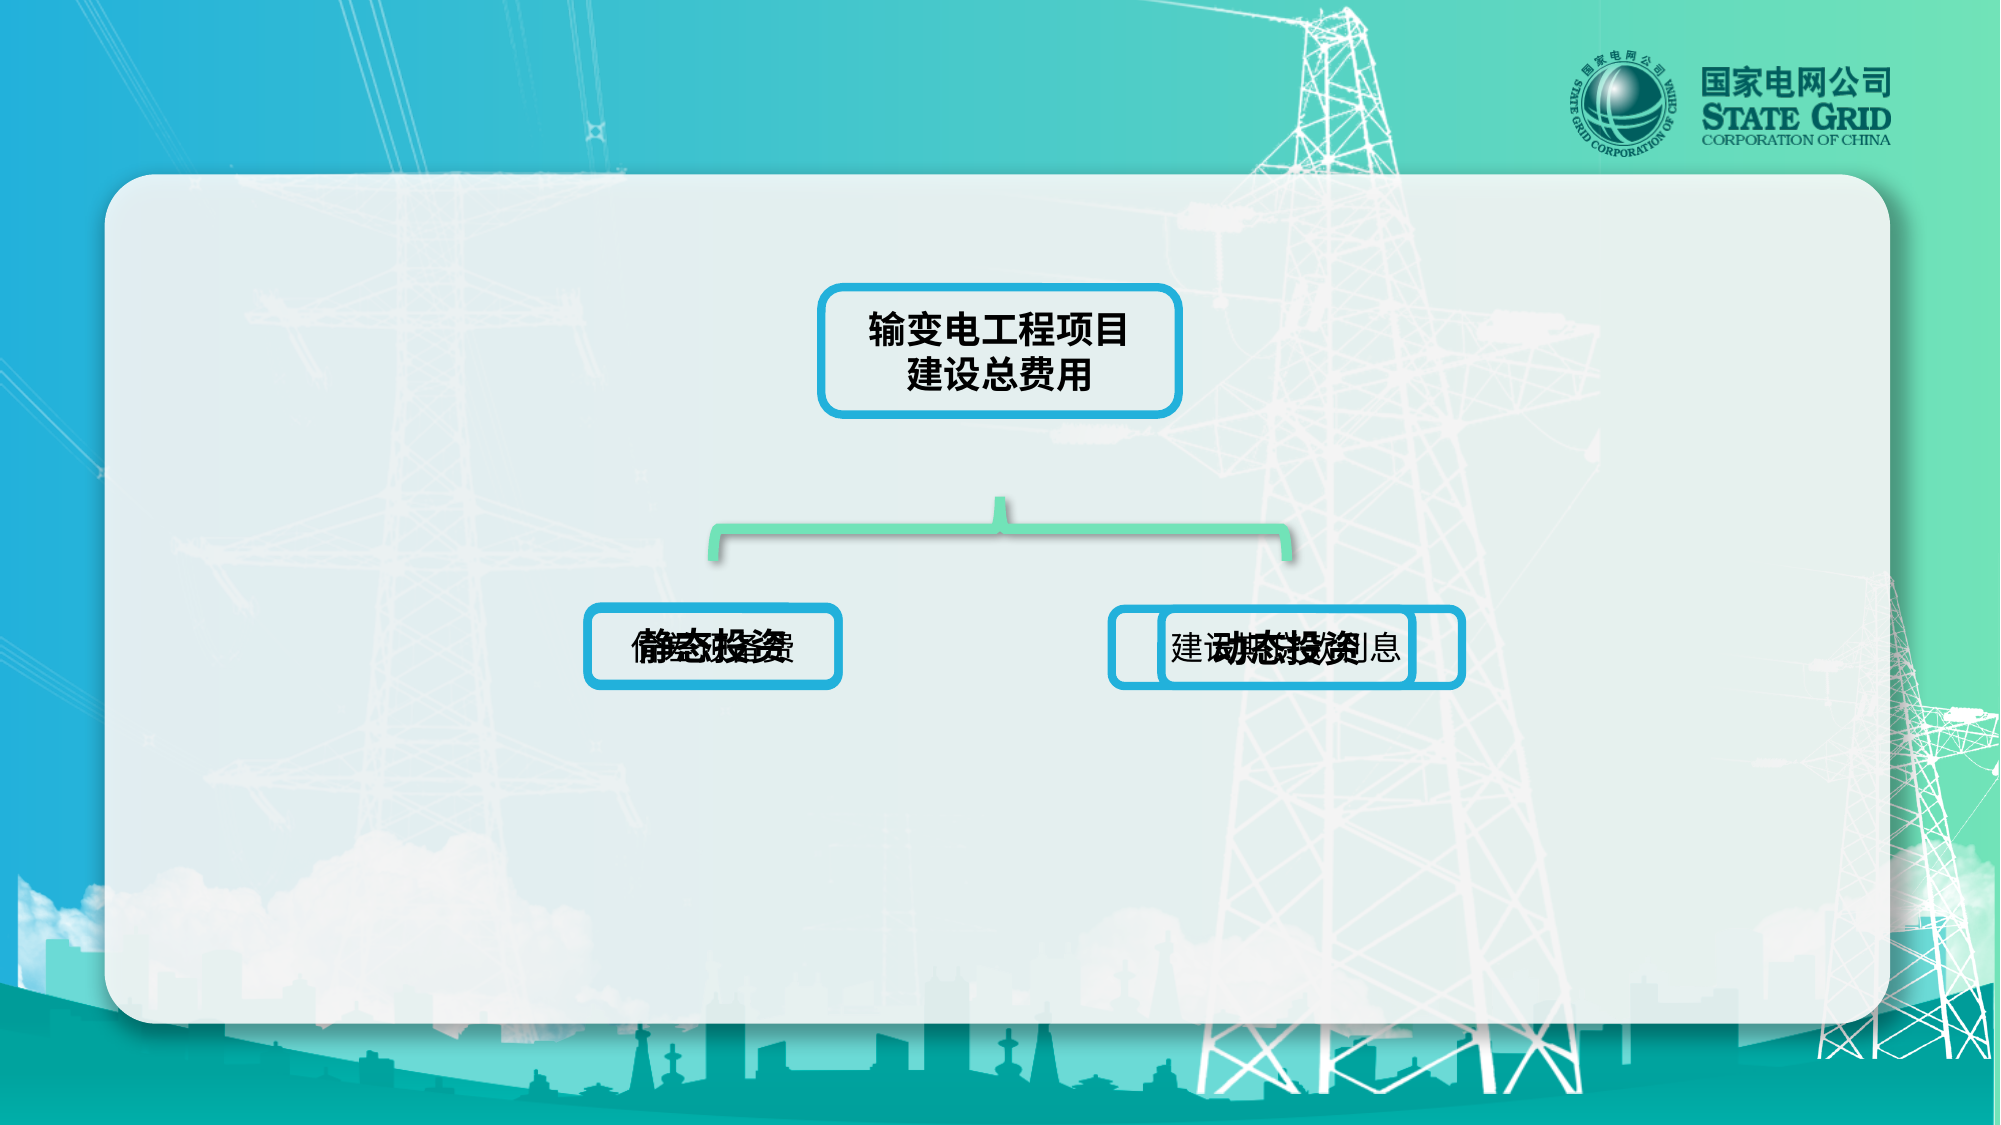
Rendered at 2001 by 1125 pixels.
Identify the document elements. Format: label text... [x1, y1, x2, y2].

text_box [712, 496, 1288, 561]
text_box 建设期贷款利息 [1110, 607, 1464, 688]
text_box 价差预备费 [586, 607, 840, 688]
picture [0, 0, 1999, 1125]
text_box 输变电工程项目 建设总费用 [820, 286, 1180, 416]
